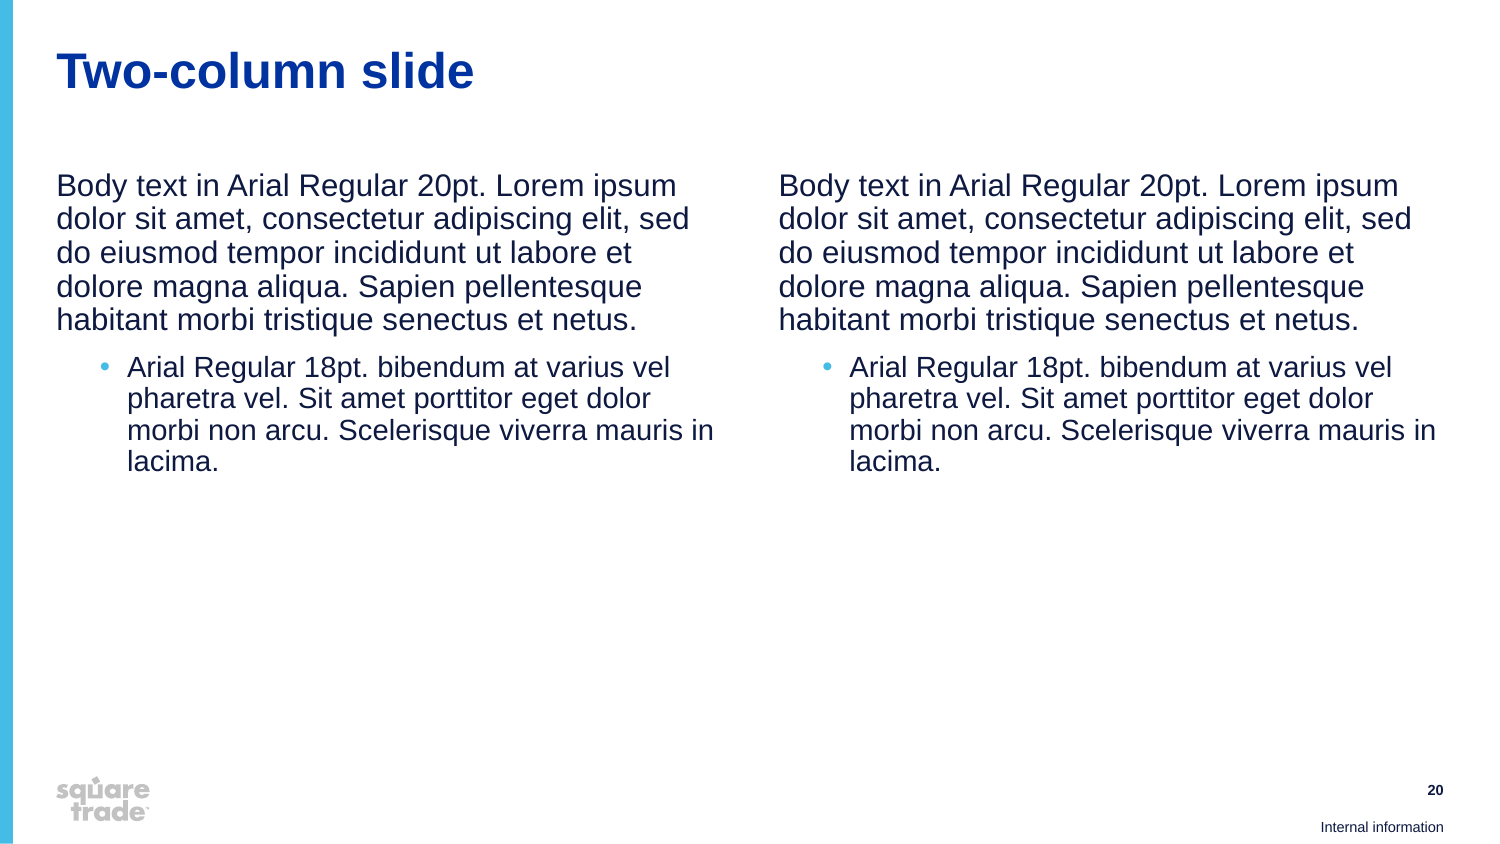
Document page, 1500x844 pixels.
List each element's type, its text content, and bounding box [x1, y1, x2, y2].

list Body text in Arial Regular 20pt. Lorem ipsum dolor sit amet, consectetur adipiscing elit, sed do eiusmod tempor incididunt ut labore et dolore magna aliqua. Sapien pellentesque habitant morbi tristique senectus et netus. Arial Regular 18pt. bibendum at varius vel pharetra vel. Sit amet porttitor eget dolor morbi non arcu. Scelerisque viverra mauris in lacima. [778, 169, 1443, 755]
slide_number 20 [1355, 776, 1444, 804]
title Two-column slide [56, 45, 1444, 120]
list Body text in Arial Regular 20pt. Lorem ipsum dolor sit amet, consectetur adipiscing elit, sed do eiusmod tempor incididunt ut labore et dolore magna aliqua. Sapien pellentesque habitant morbi tristique senectus et netus. Arial Regular 18pt. bibendum at varius vel pharetra vel. Sit amet porttitor eget dolor morbi non arcu. Scelerisque viverra mauris in lacima. [56, 169, 721, 755]
